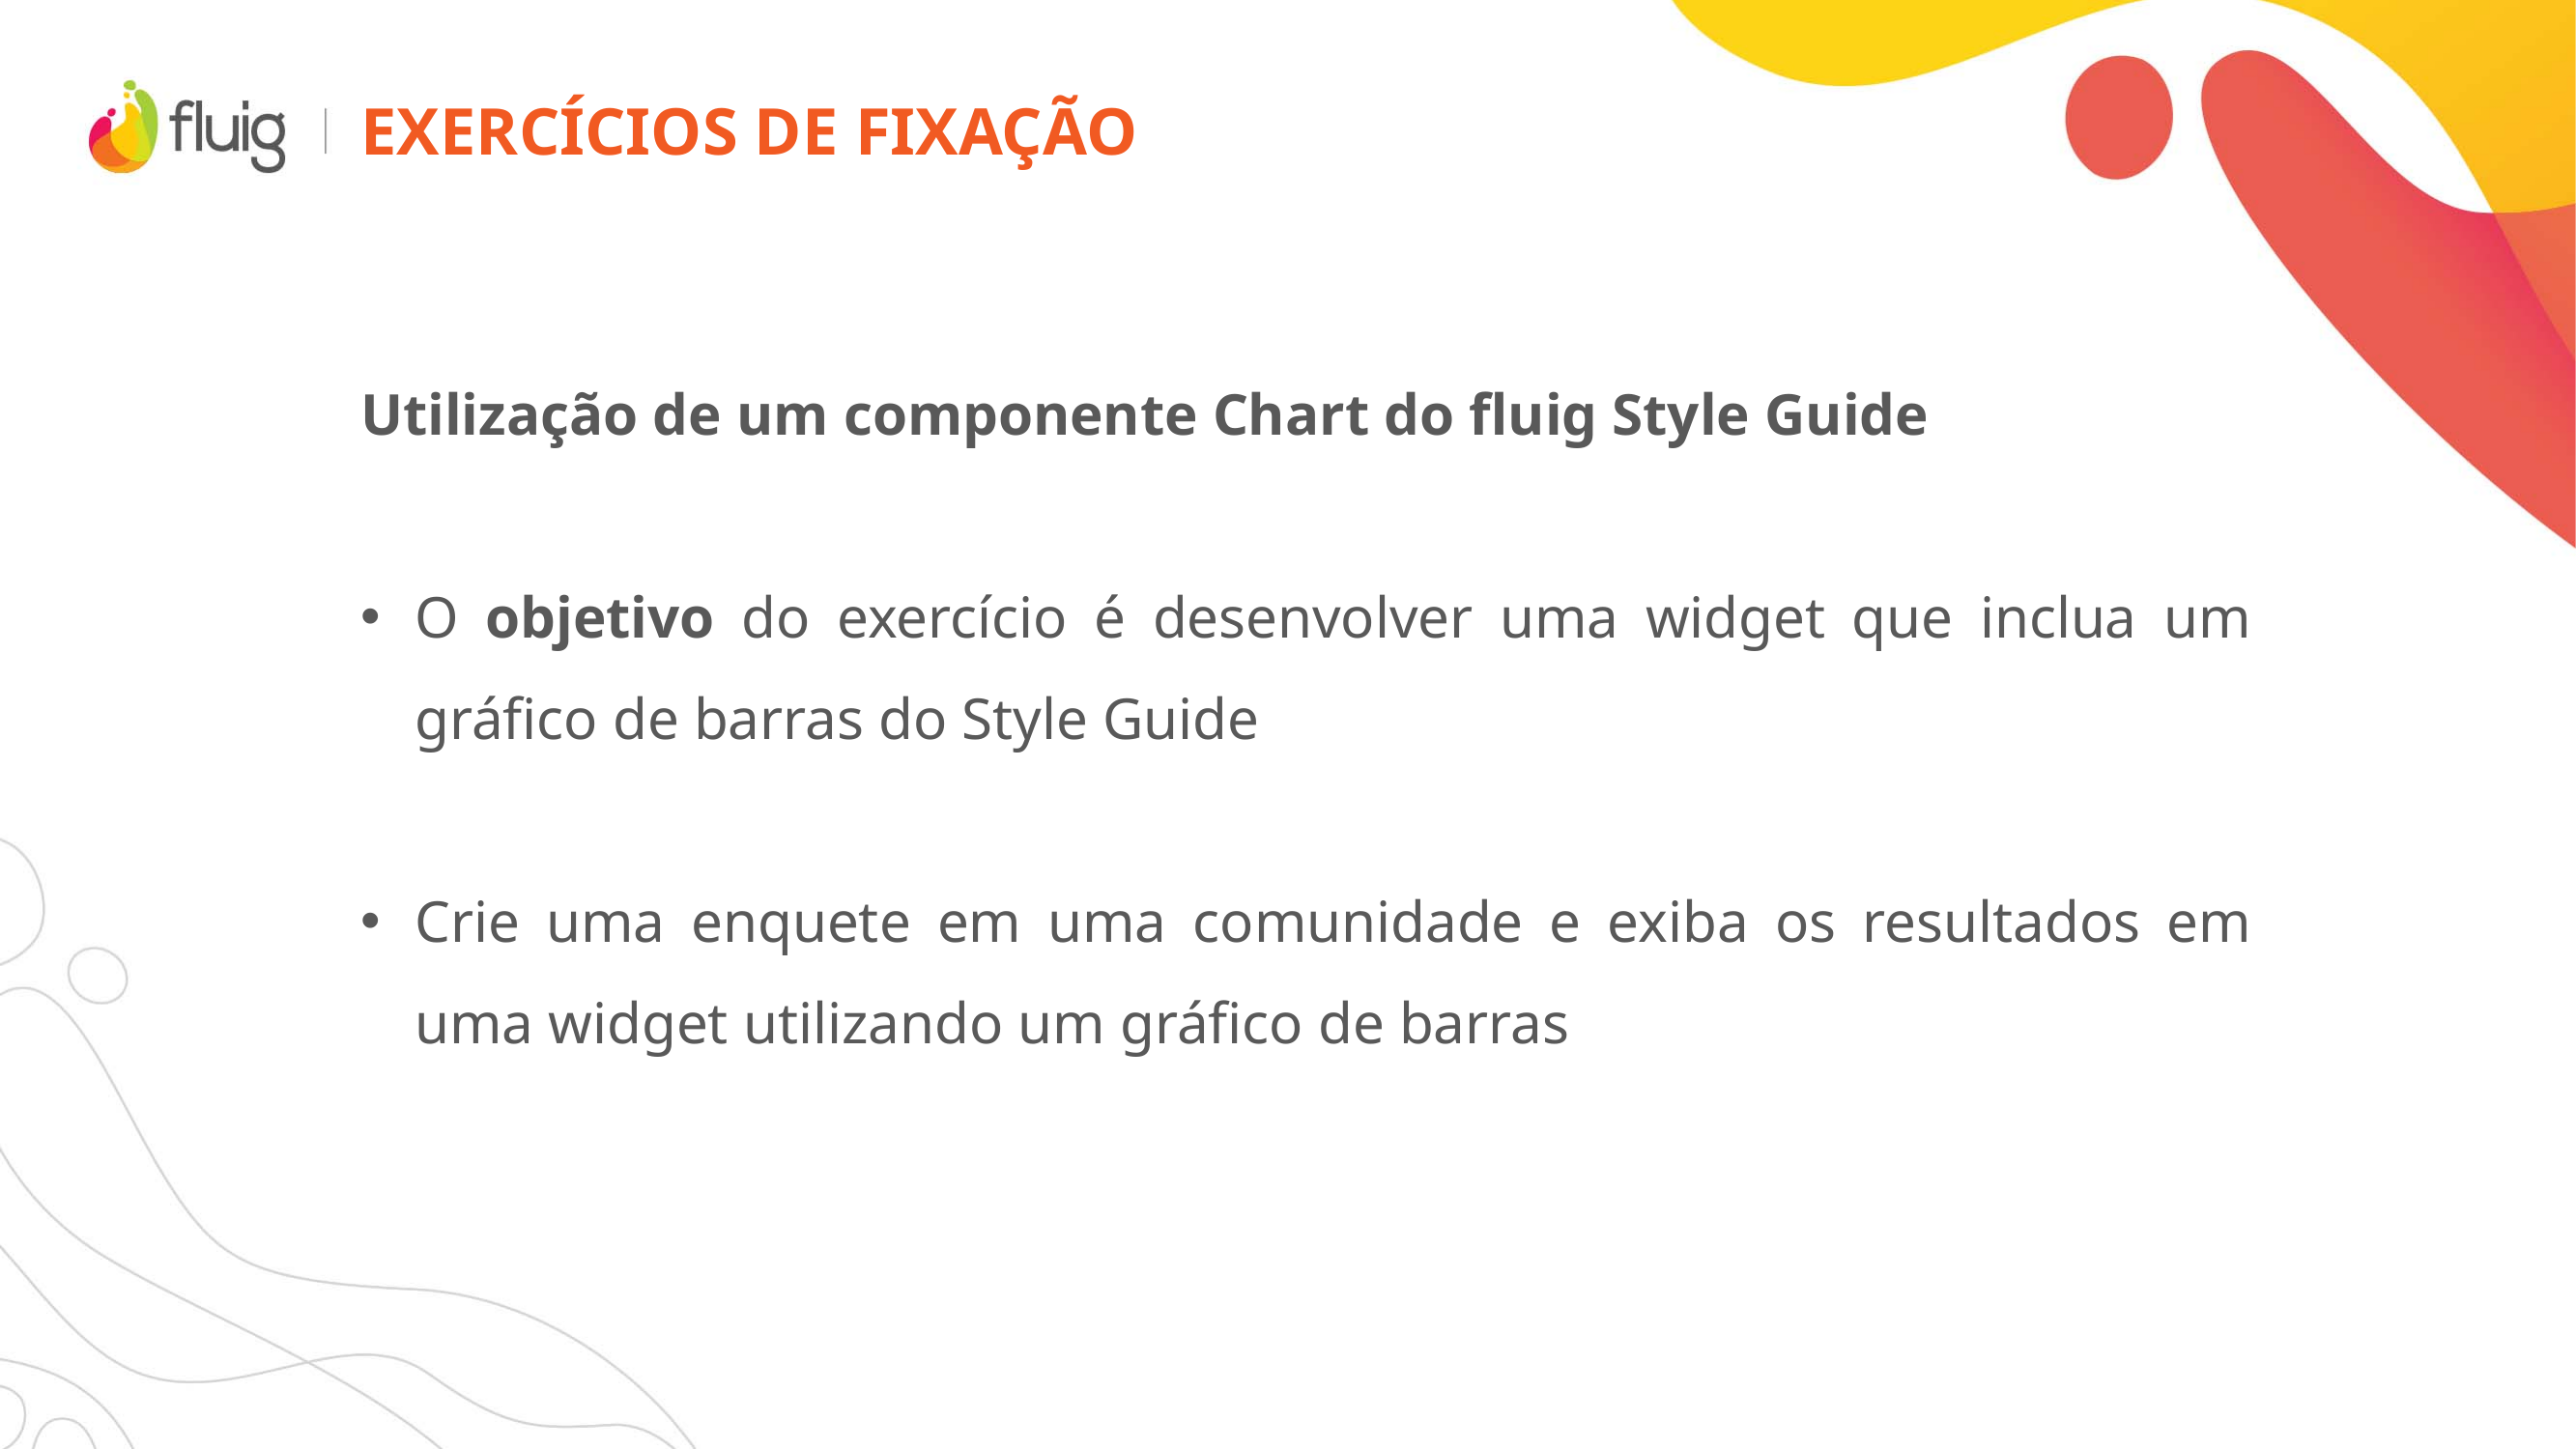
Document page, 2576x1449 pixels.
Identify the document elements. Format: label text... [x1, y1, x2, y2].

title Exercícios de fixação [346, 83, 1727, 289]
picture [0, 0, 2576, 1449]
list Utilização de um componente Chart do fluig Style Guide O objetivo do exercício é desenvolver uma widget que inclua um gráfico de barras do Style Guide Crie uma enquete em uma comunidade e exiba os resultados em uma widget utilizando um gráfico de barras [346, 337, 2266, 1269]
